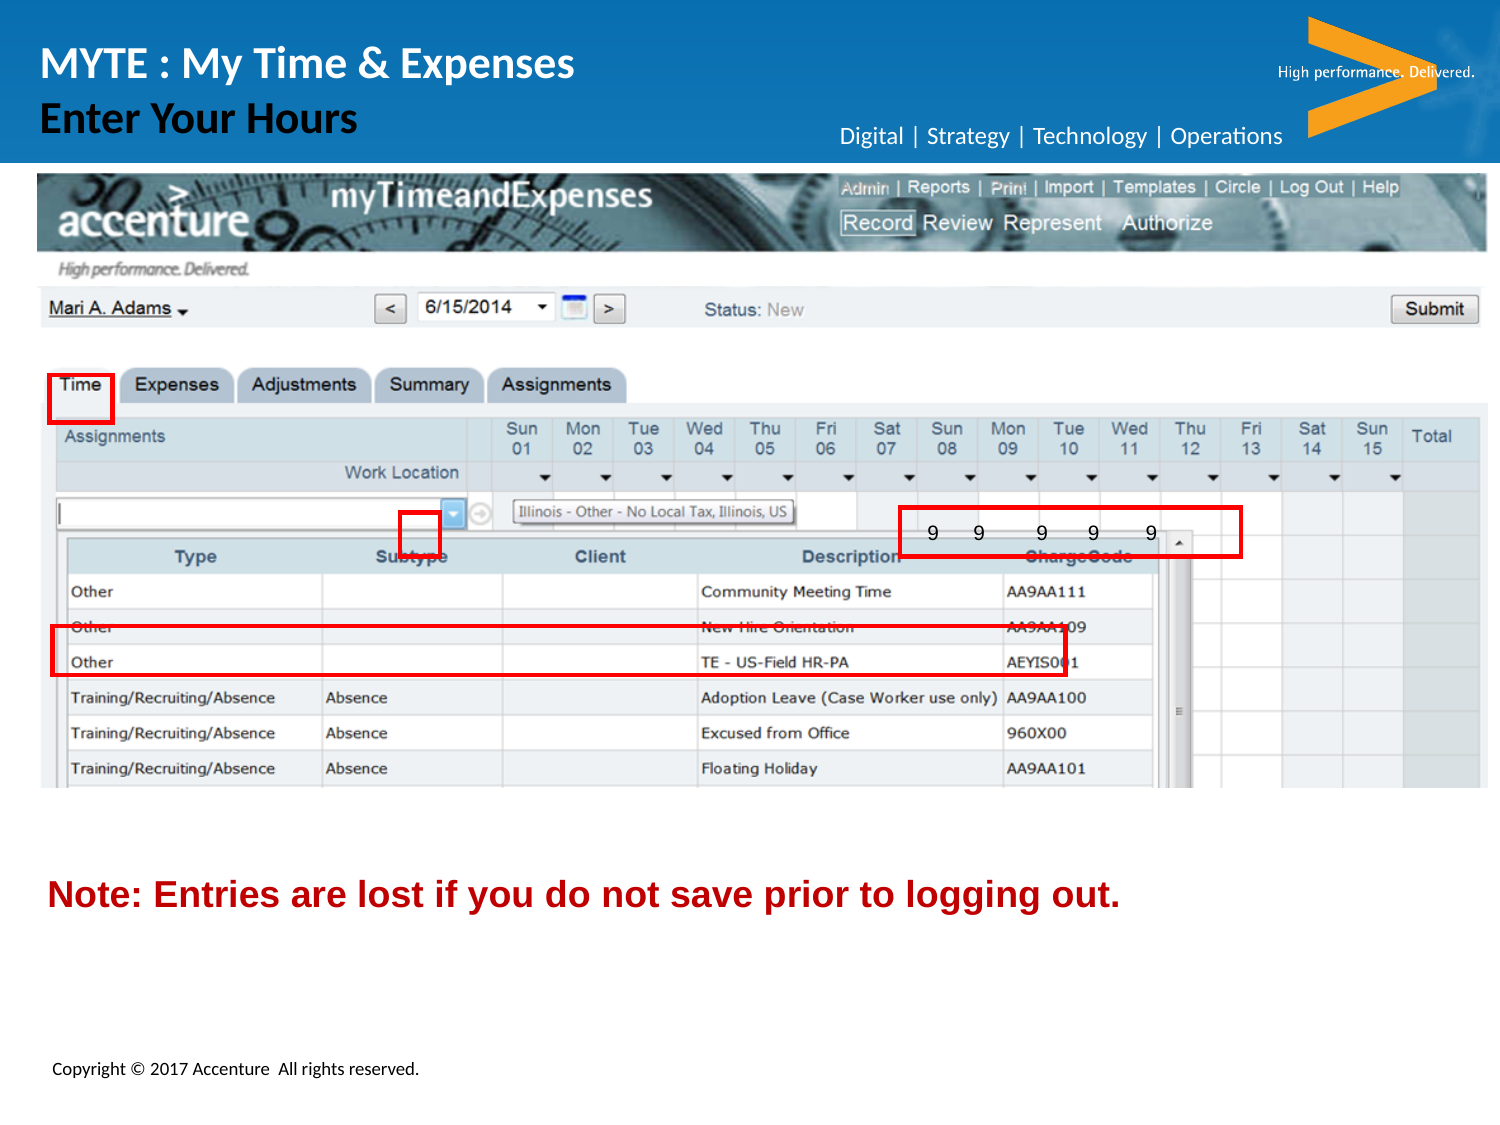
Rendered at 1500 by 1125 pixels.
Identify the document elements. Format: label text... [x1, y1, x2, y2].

picture [37, 173, 1488, 788]
text_box Copyright © 2017 Accenture All rights reserved. [37, 1049, 788, 1087]
picture [0, 0, 1500, 163]
text_box [35, 1010, 489, 1125]
text_box MYTE : My Time & Expenses Enter Your Hours [24, 24, 775, 150]
text_box Note: Entries are lost if you do not save prior to logging out. [32, 862, 1454, 923]
